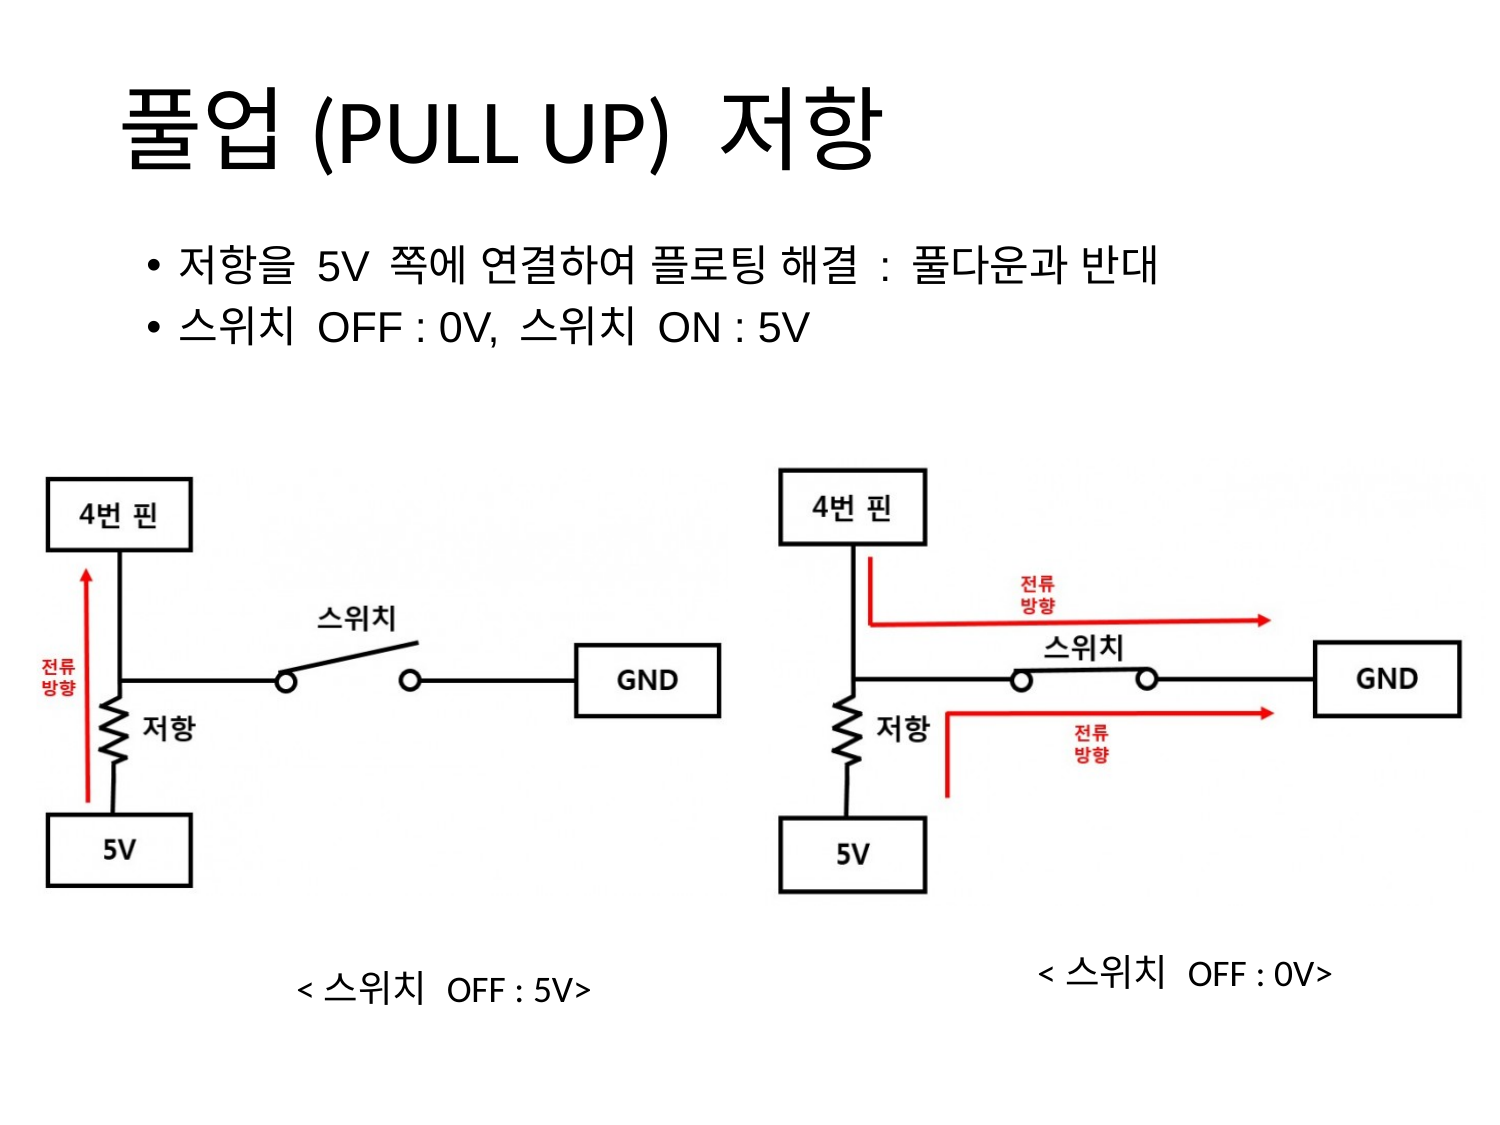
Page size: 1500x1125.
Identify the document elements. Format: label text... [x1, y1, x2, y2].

text_box <스위치 OFF : 0V> [1022, 941, 1354, 1002]
picture [765, 458, 1486, 906]
text_box 저항을 5V 쪽에 연결하여 플로팅 해결 : 풀다운과 반대 스위치 OFF : 0V, 스위치 ON : 5V [131, 236, 1433, 362]
text_box <스위치 OFF : 5V> [281, 957, 613, 1018]
picture [36, 468, 728, 896]
title 풀업(PULL UP) 저항 [103, 59, 1455, 208]
